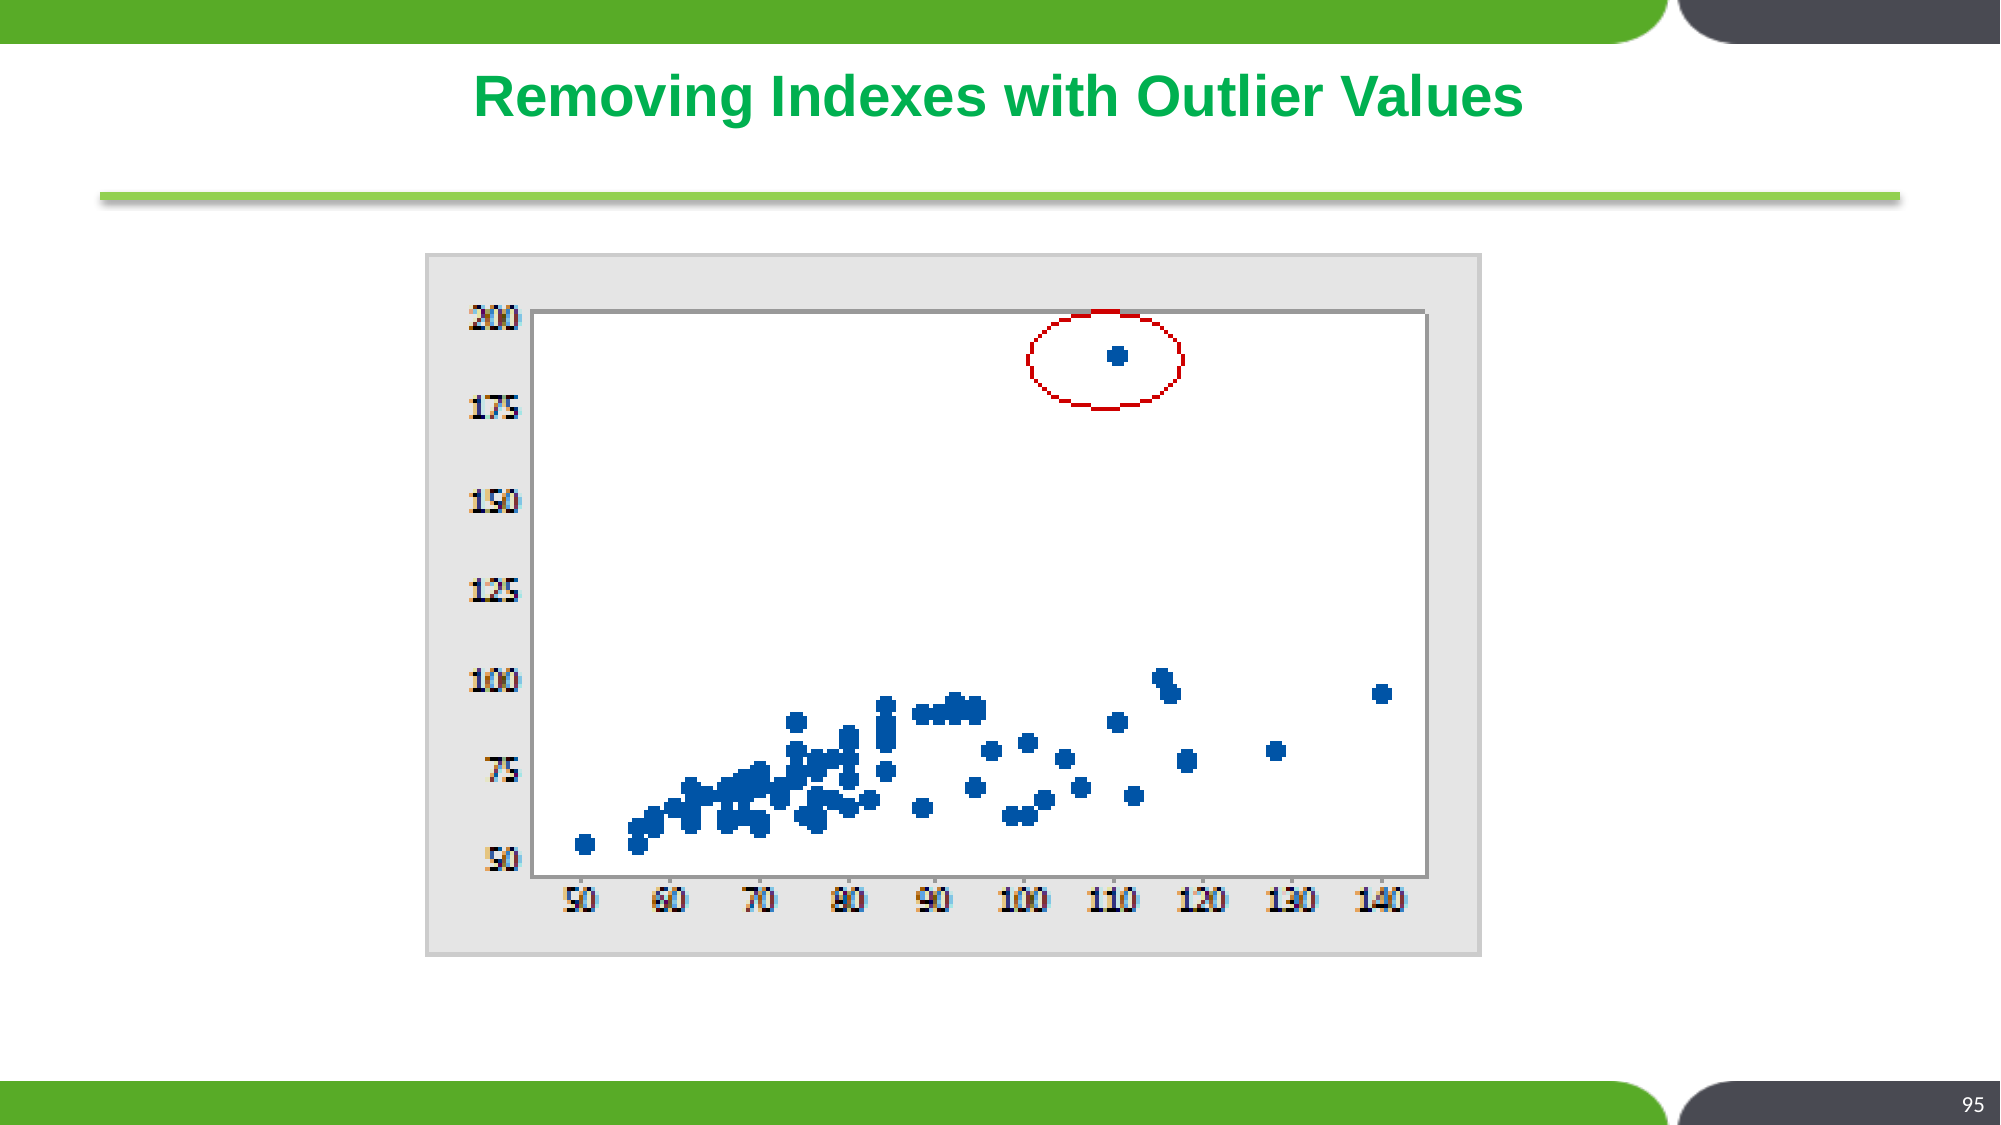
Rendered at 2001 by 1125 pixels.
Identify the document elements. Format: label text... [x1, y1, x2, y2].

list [425, 253, 1482, 957]
title Removing Indexes with Outlier Values [99, 50, 1900, 181]
slide_number 95 [1690, 1081, 2000, 1125]
